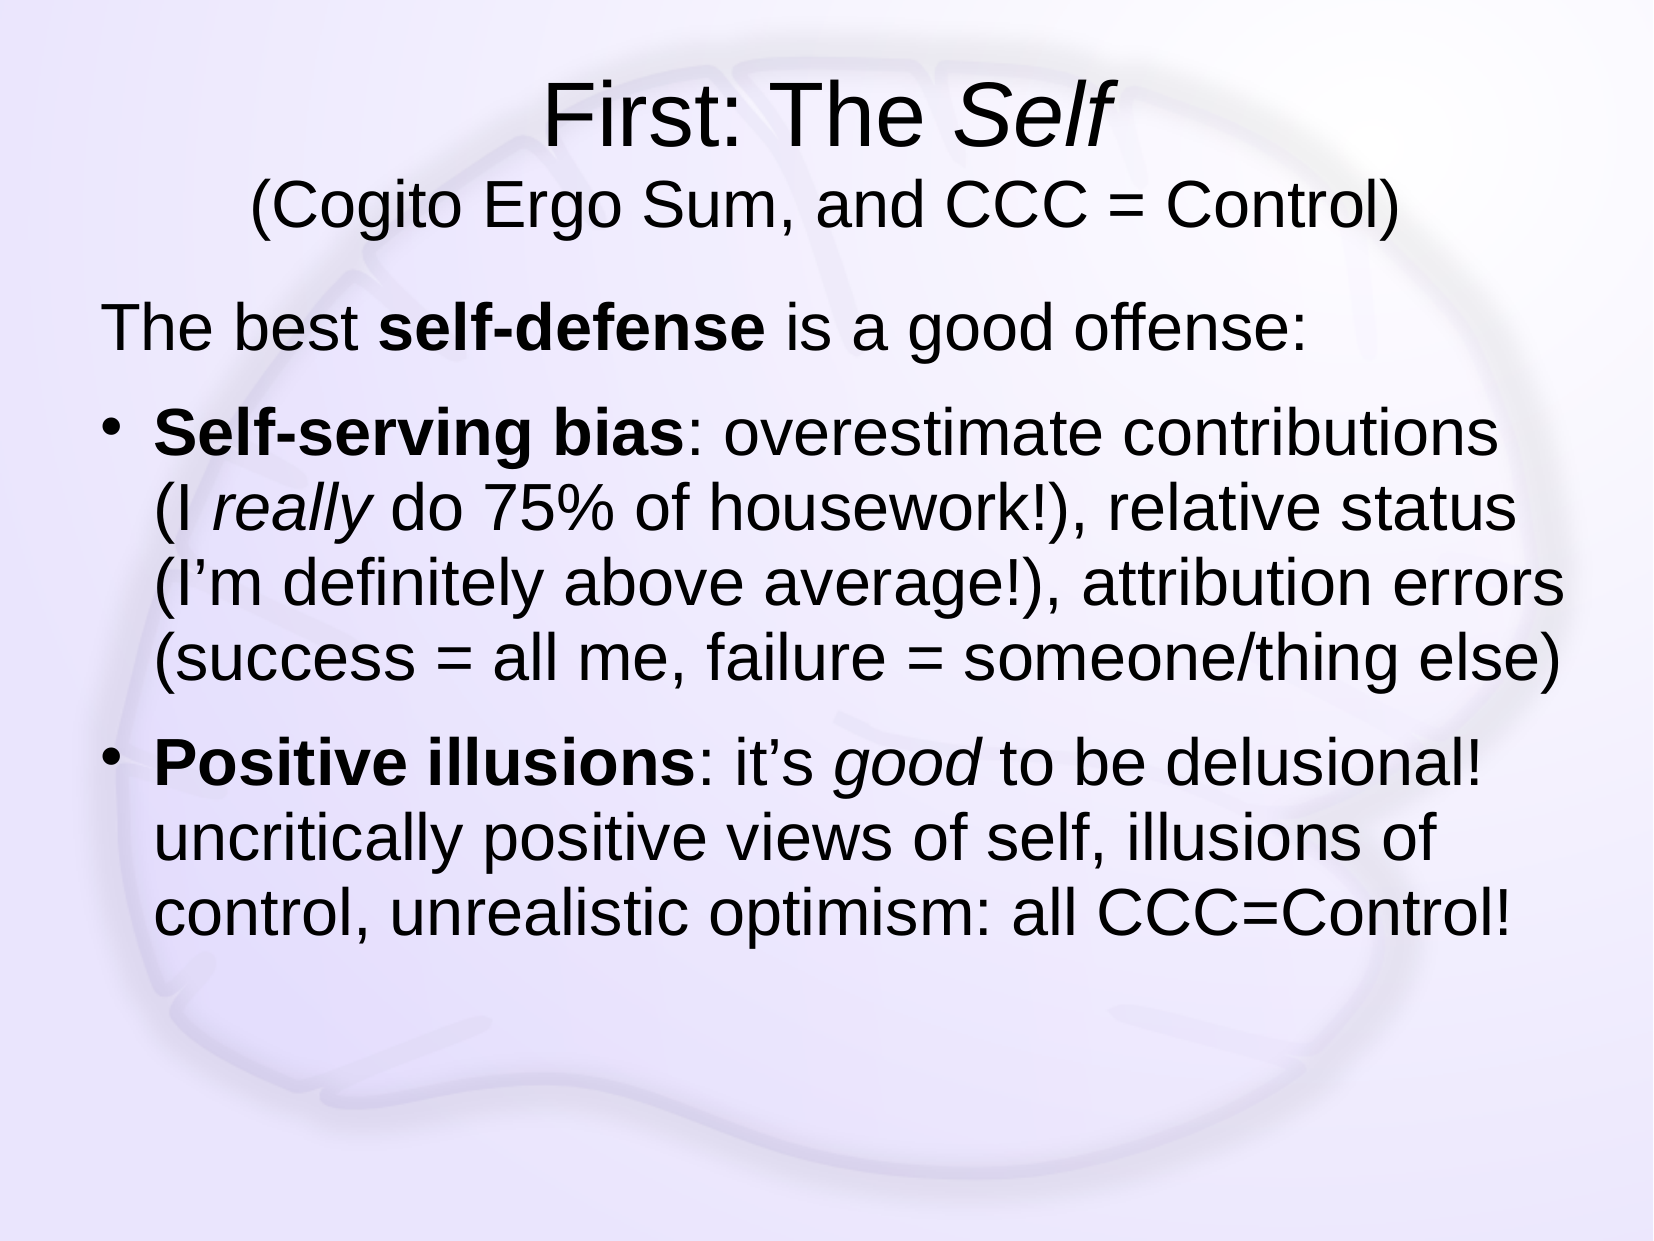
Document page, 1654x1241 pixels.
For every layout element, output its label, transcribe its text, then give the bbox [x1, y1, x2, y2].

picture [0, 0, 1654, 1241]
title First: The Self (Cogito Ergo Sum, and CCC = Control) [82, 49, 1571, 257]
list The best self-defense is a good offense: Self-serving bias: overestimate contributions (I really do 75% of housework!), relative status (I’m definitely above average!), attribution errors (success = all me, failure = someone/thing else) Positive illusions: it’s good to be delusional! uncritically positive views of self, illusions of control, unrealistic optimism: all CCC=Control! [82, 290, 1571, 1110]
